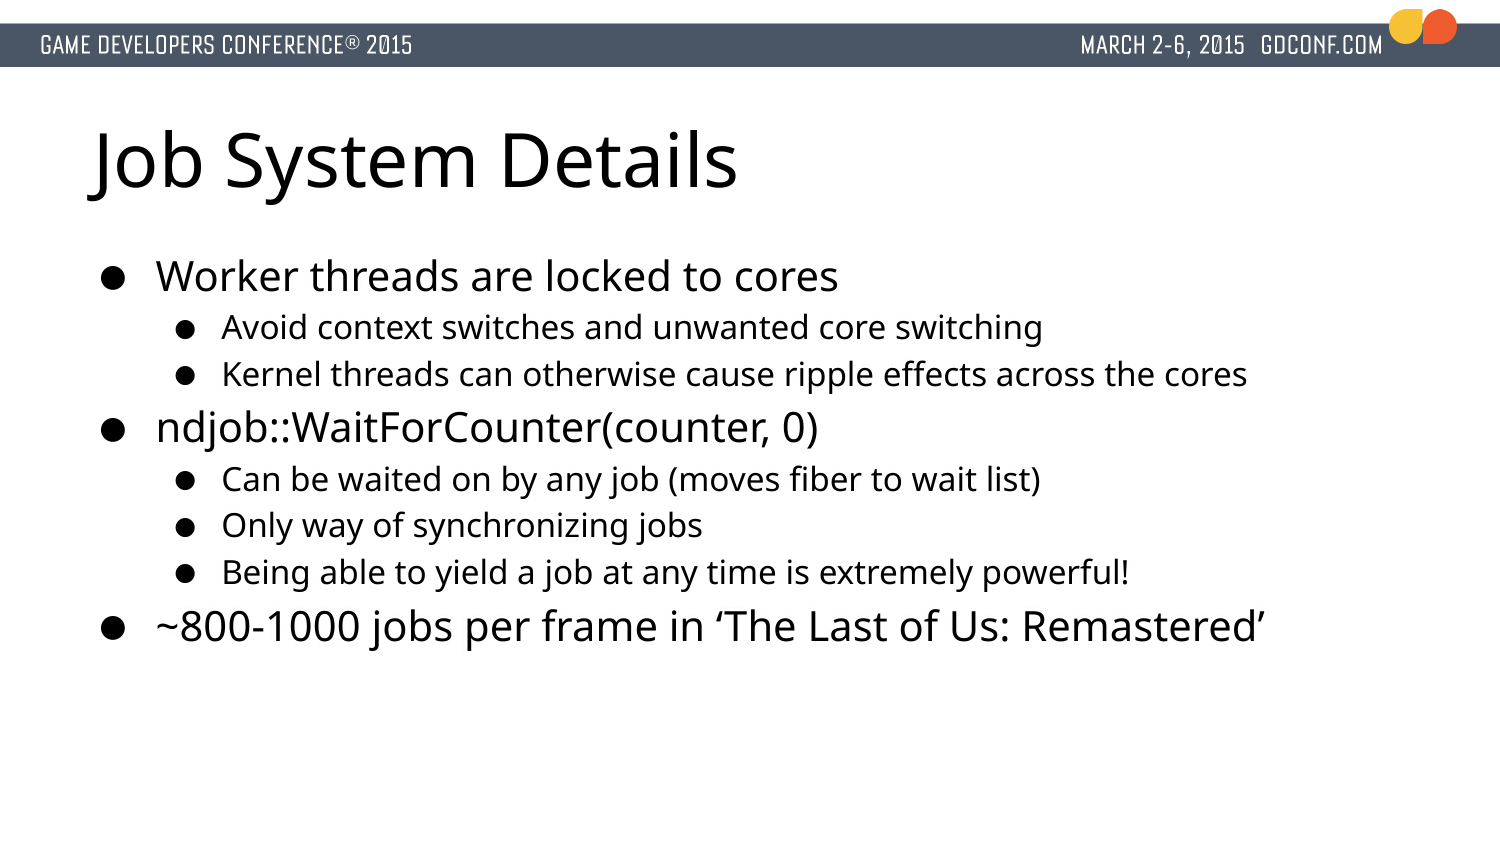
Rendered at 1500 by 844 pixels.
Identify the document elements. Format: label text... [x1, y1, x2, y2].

picture [0, 9, 1500, 67]
list Worker threads are locked to cores Avoid context switches and unwanted core switching Kernel threads can otherwise cause ripple effects across the cores ndjob::WaitForCounter(counter, 0) Can be waited on by any job (moves fiber to wait list) Only way of synchronizing jobs Being able to yield a job at any time is extremely powerful! ~800-1000 jobs per frame in ‘The Last of Us: Remastered’ [93, 246, 1404, 769]
title Job System Details [87, 109, 1413, 238]
